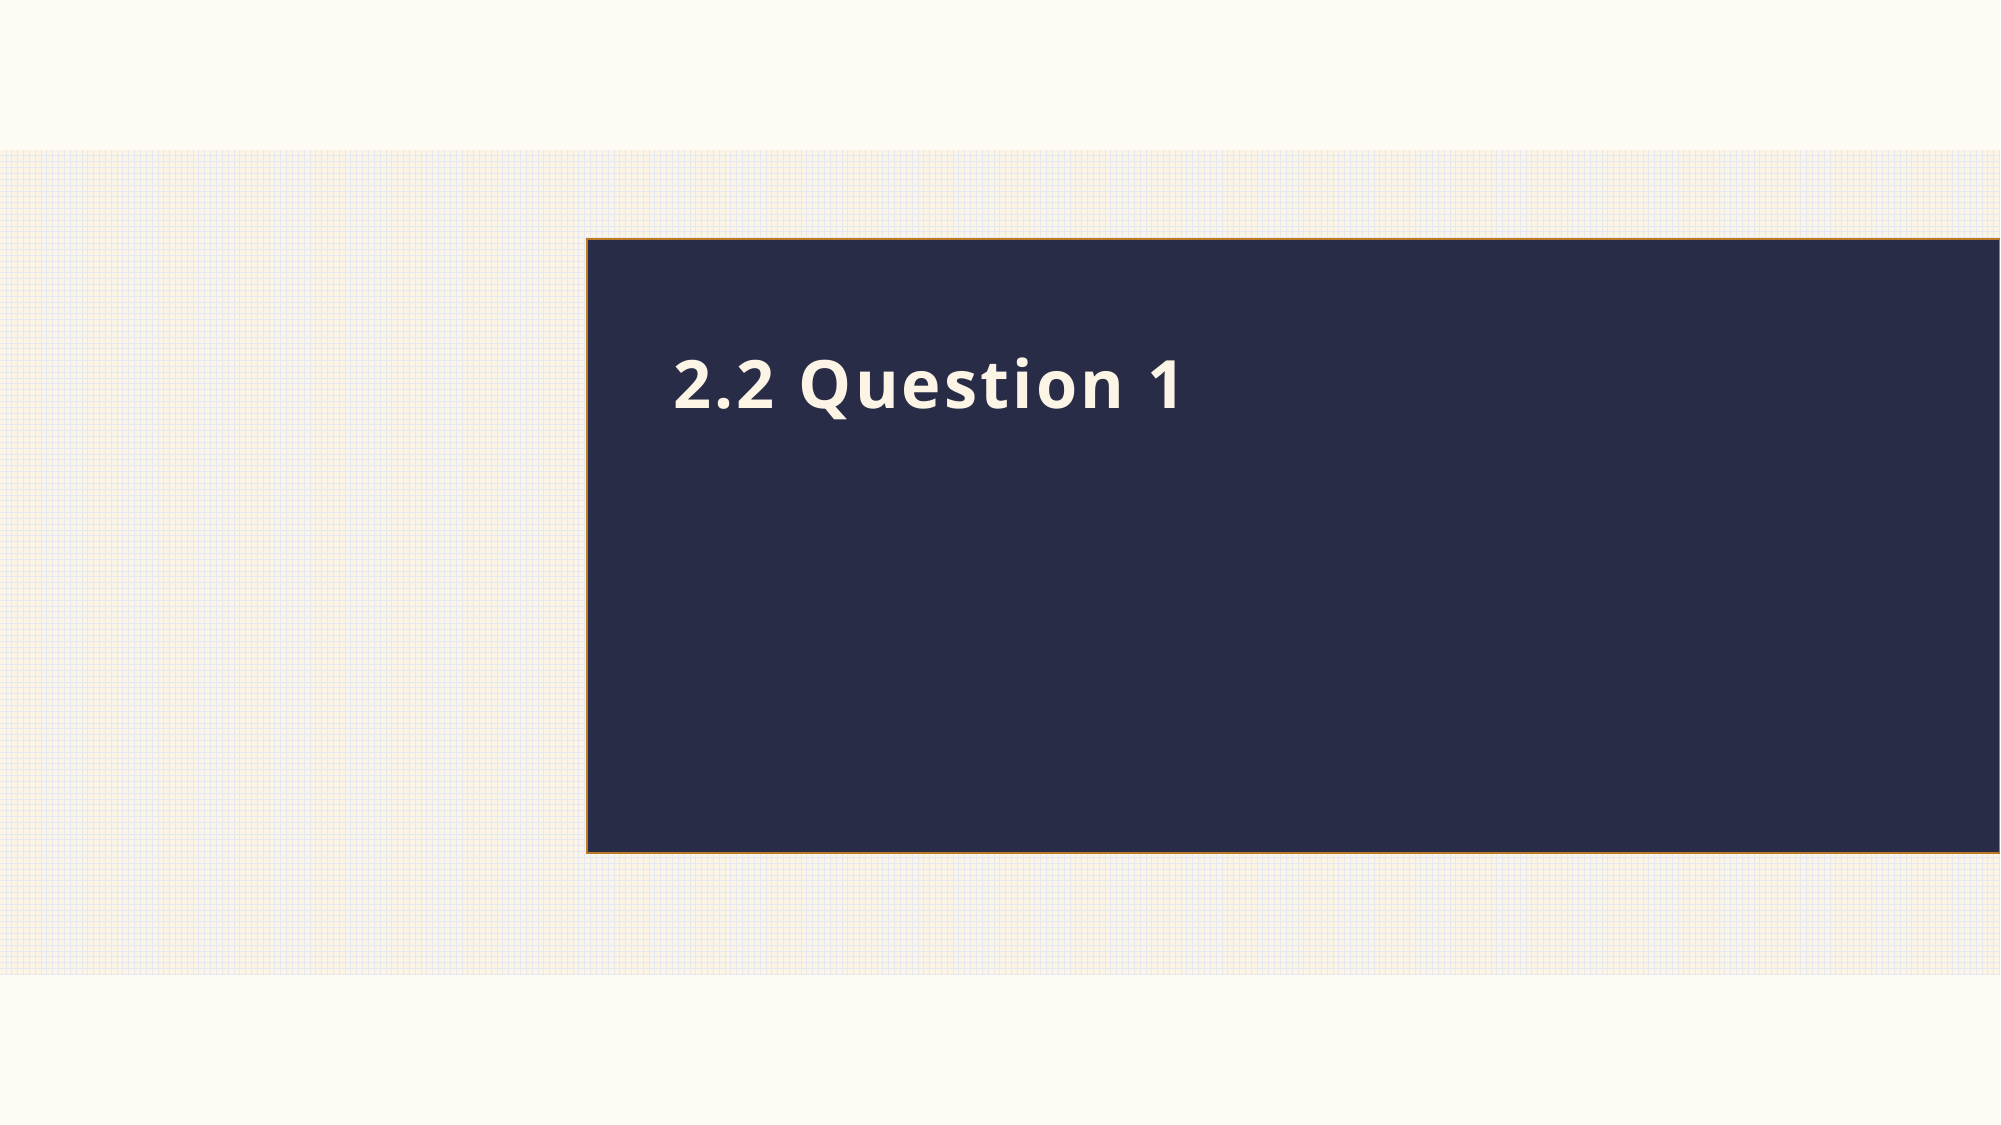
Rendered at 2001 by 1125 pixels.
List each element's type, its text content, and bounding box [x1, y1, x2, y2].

text_box [586, 238, 2000, 854]
title 2.2 Question 1 [658, 299, 1473, 589]
